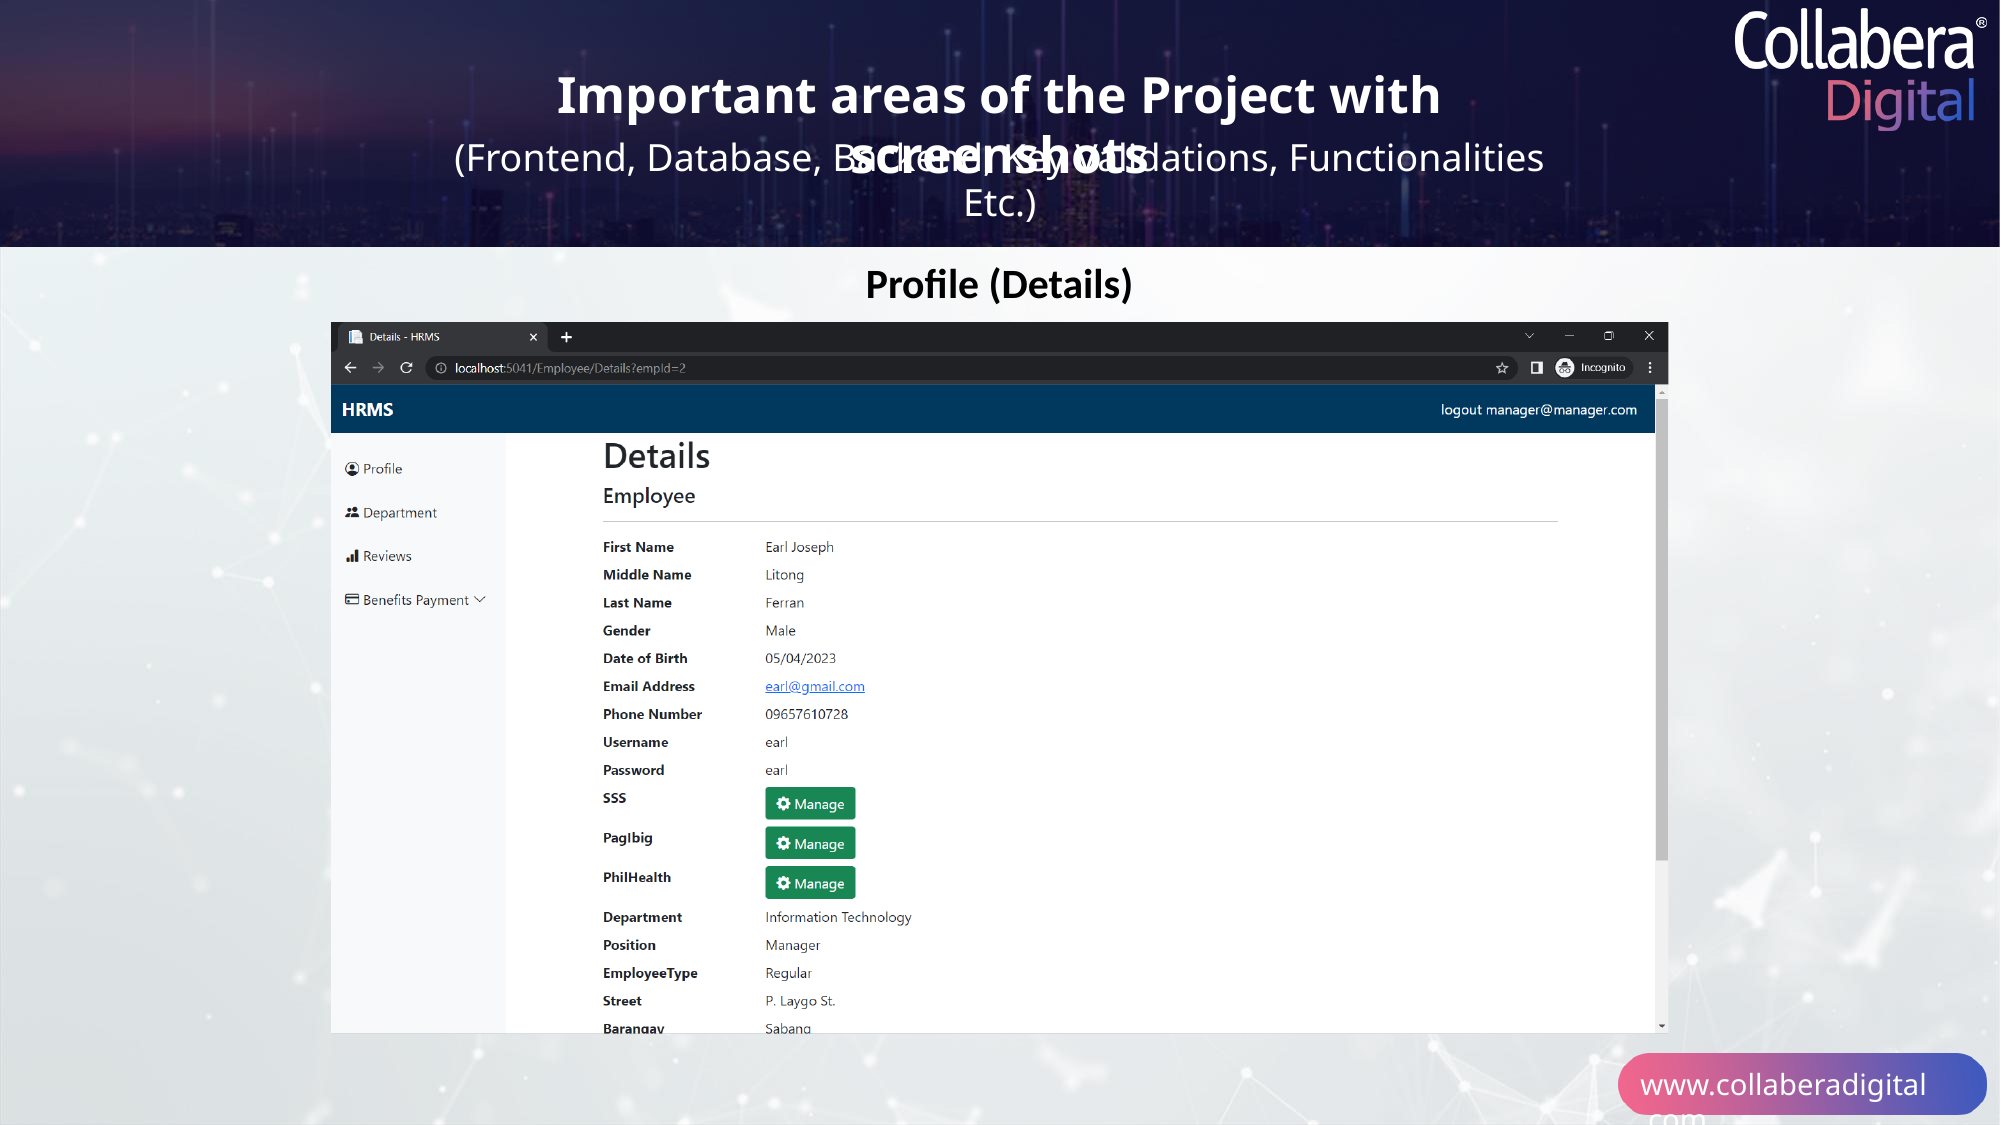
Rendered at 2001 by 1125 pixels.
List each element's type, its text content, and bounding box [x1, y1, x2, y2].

text_box (Frontend, Database, Backend, Key Validations, Functionalities Etc.) [406, 126, 1594, 232]
picture [1666, 1116, 1675, 1125]
picture [1694, 1116, 1701, 1125]
text_box Profile (Details) [347, 241, 1652, 321]
text_box Important areas of the Project with screenshots [405, 56, 1594, 192]
picture [1684, 1116, 1691, 1125]
picture [0, 0, 2000, 1125]
